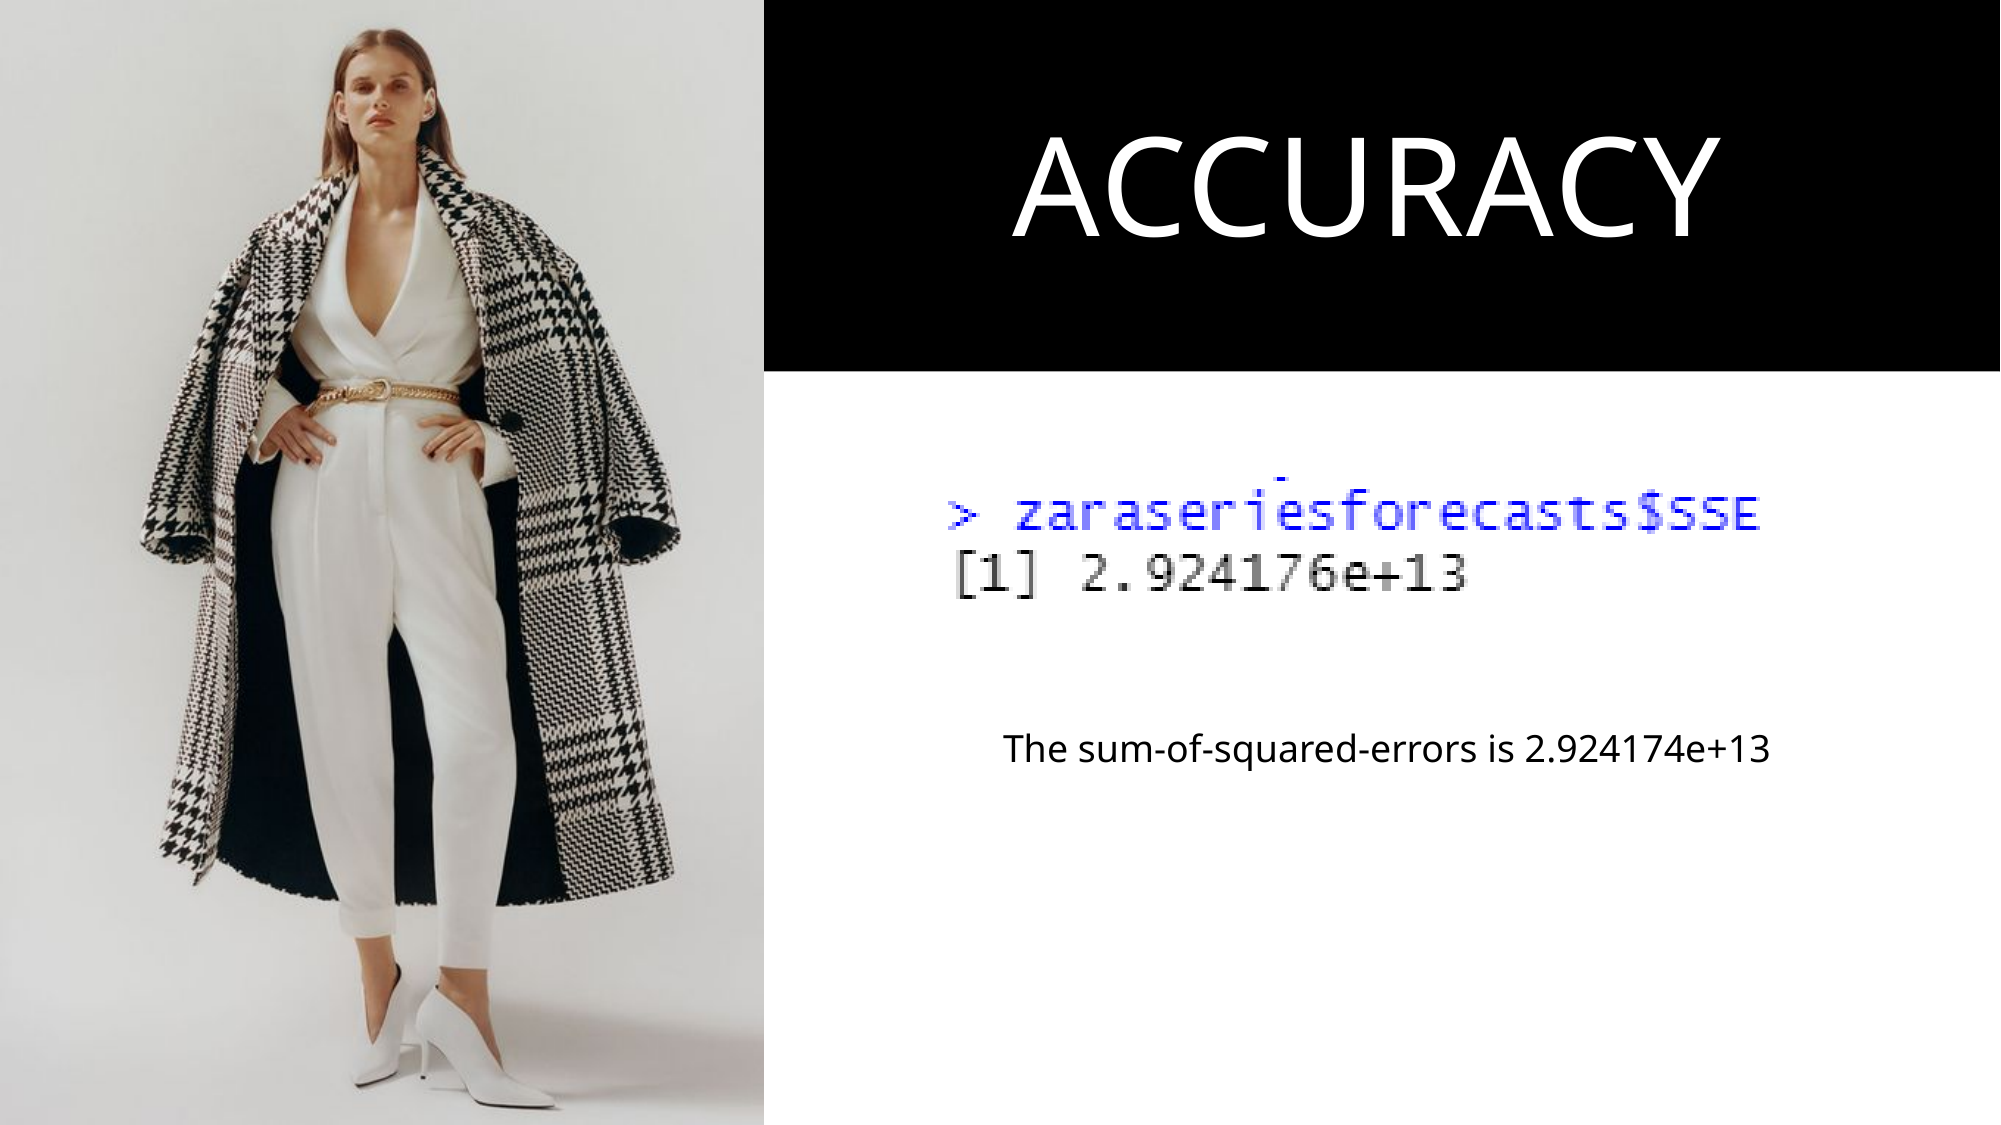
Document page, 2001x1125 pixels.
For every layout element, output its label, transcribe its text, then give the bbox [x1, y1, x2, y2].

text_box The sum-of-squared-errors is 2.924174e+13 [896, 717, 1879, 778]
picture [932, 477, 1842, 608]
title accuracy [764, 52, 1972, 332]
text_box [764, 0, 2000, 372]
picture [0, 0, 764, 1125]
text_box [764, 372, 2000, 1125]
